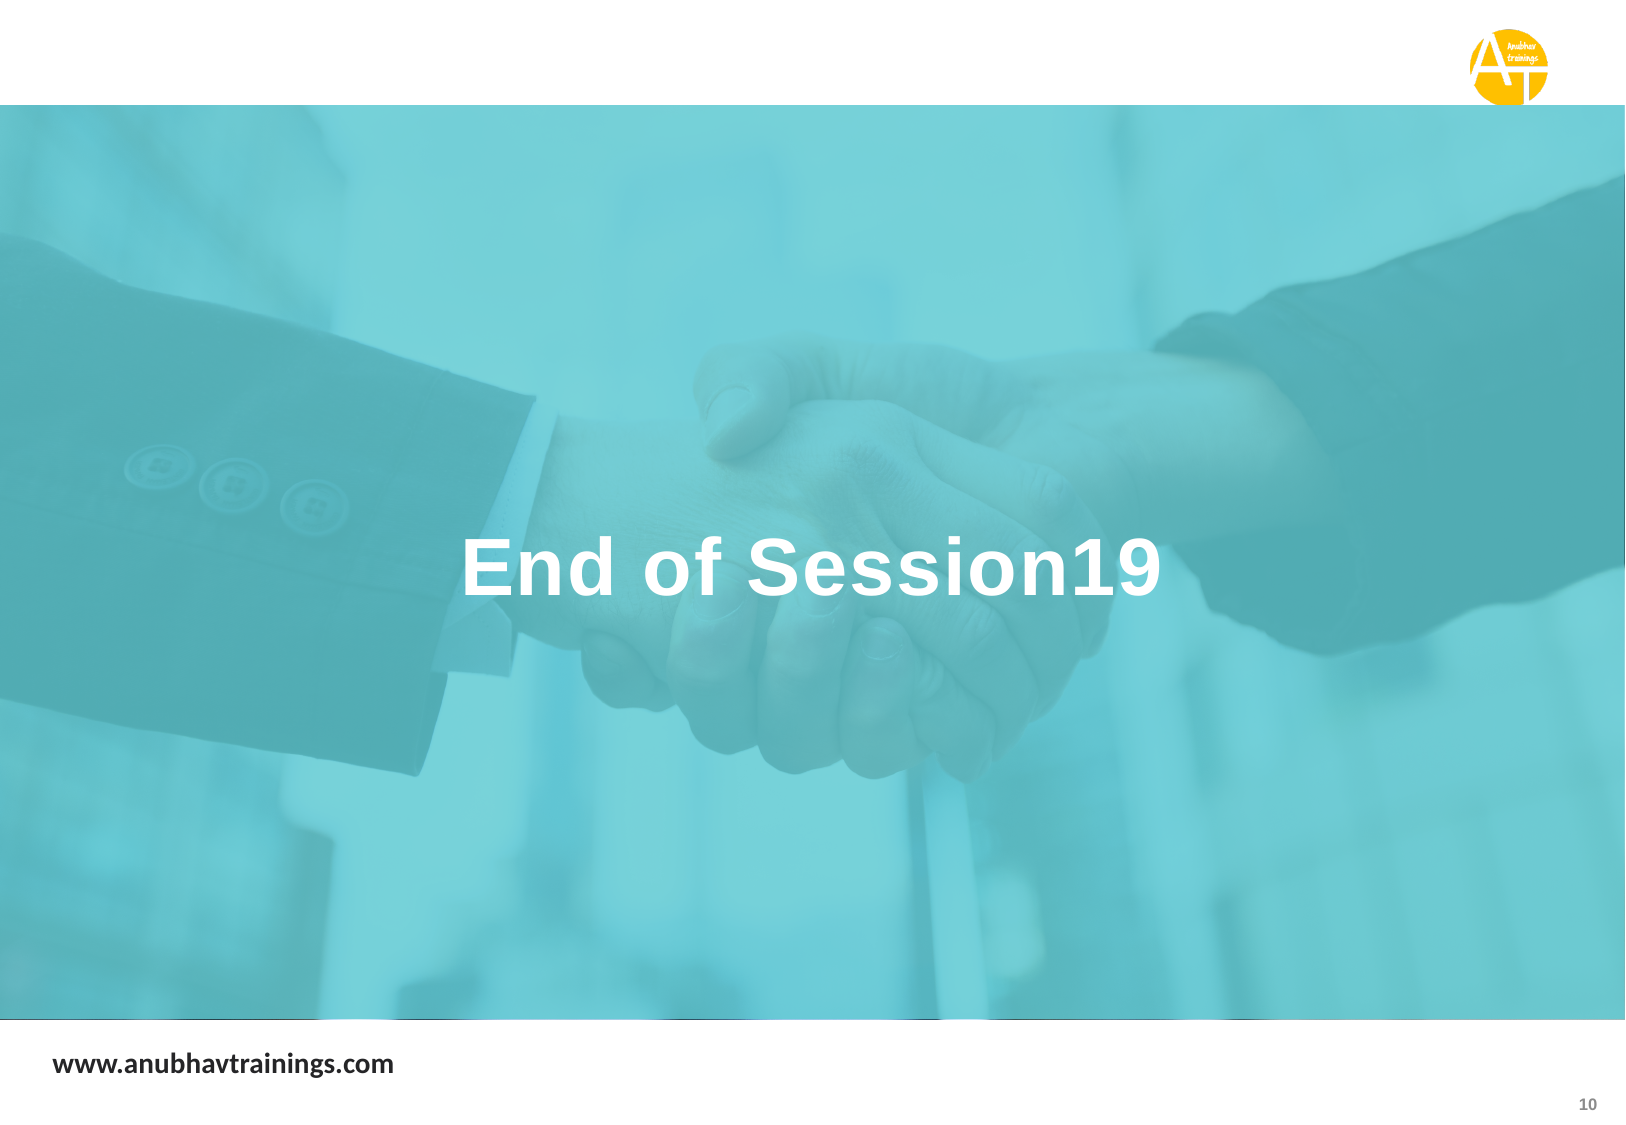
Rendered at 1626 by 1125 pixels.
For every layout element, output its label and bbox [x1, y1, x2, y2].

picture [1462, 24, 1552, 103]
picture [0, 105, 1625, 1020]
